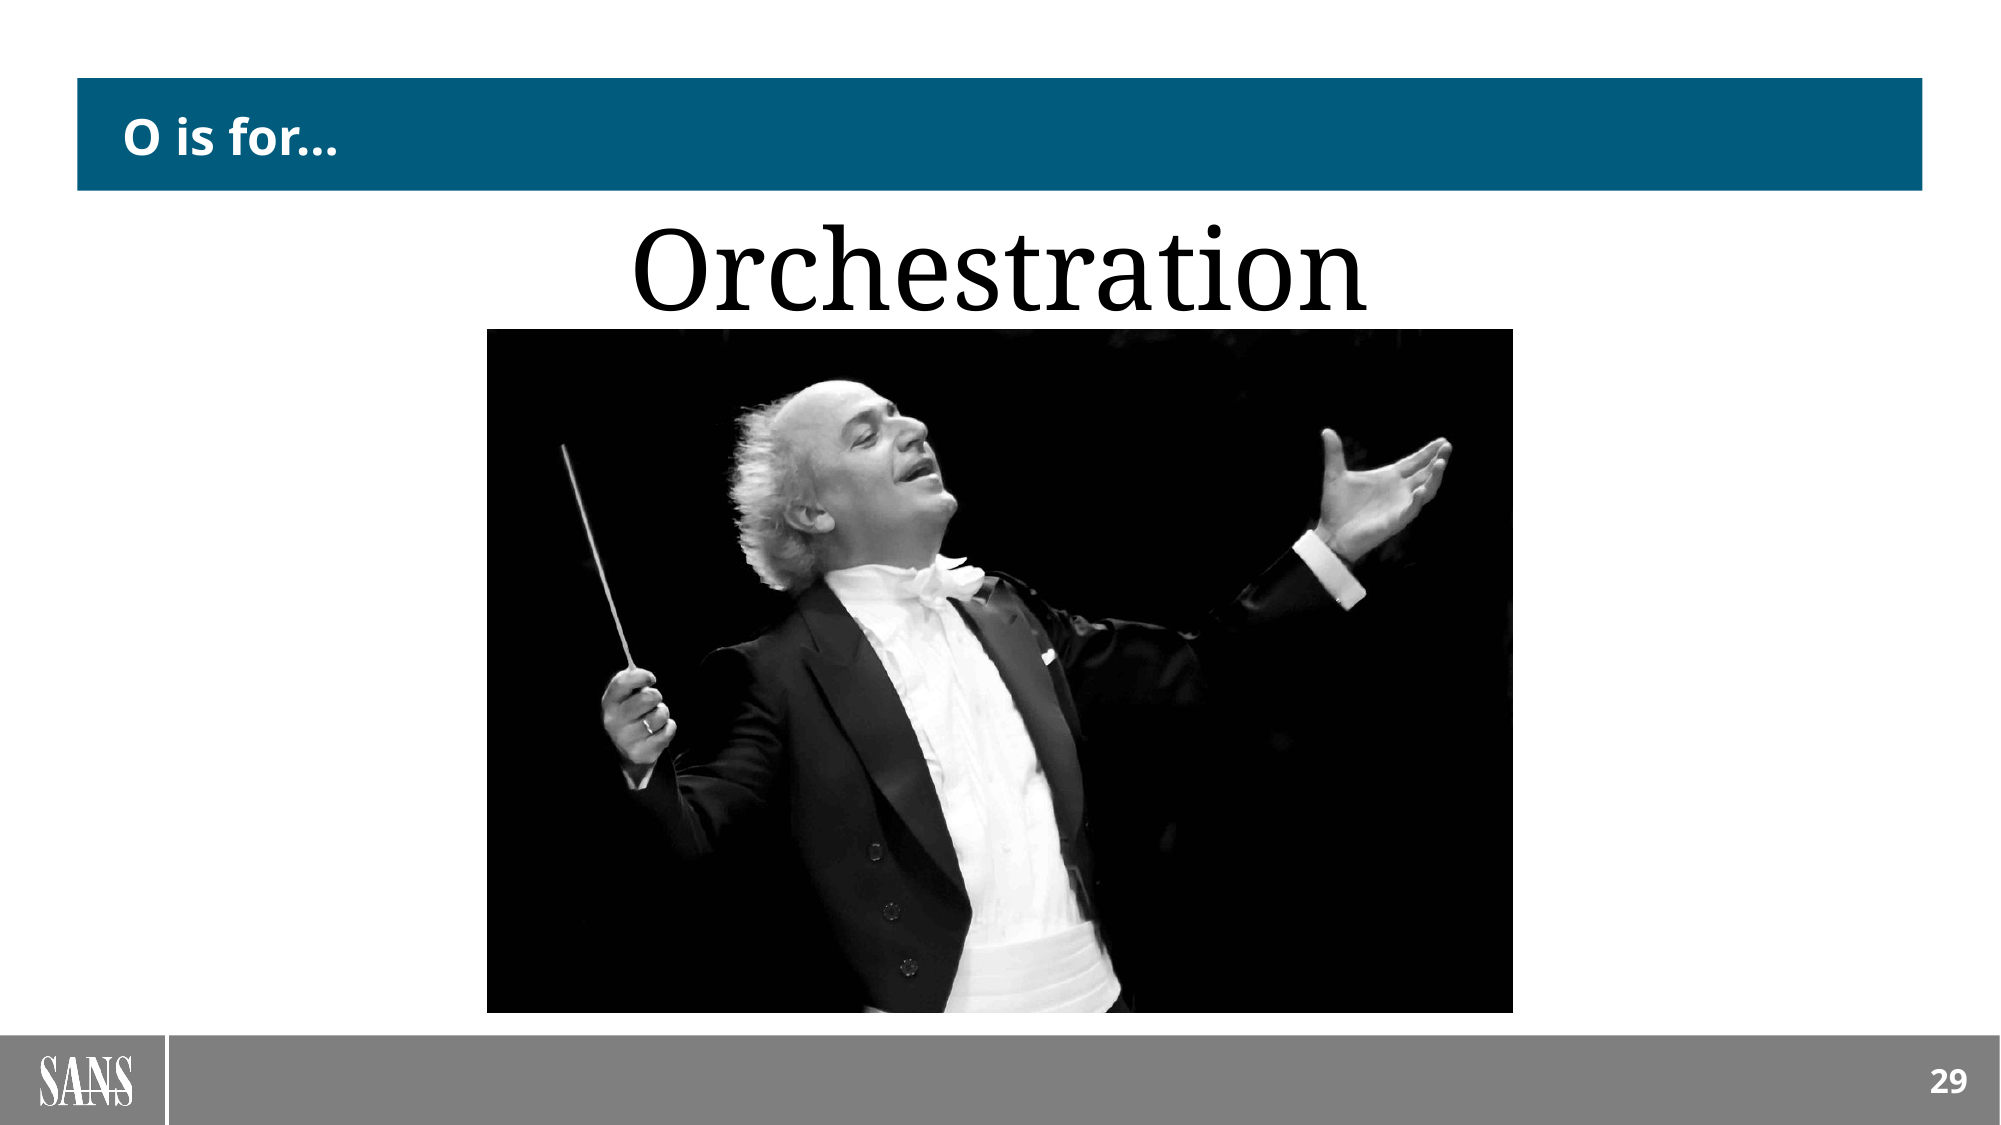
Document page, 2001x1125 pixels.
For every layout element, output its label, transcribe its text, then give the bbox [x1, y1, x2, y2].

picture [487, 329, 1513, 1013]
list Orchestration [107, 190, 1893, 1013]
title O is for… [107, 78, 1893, 190]
